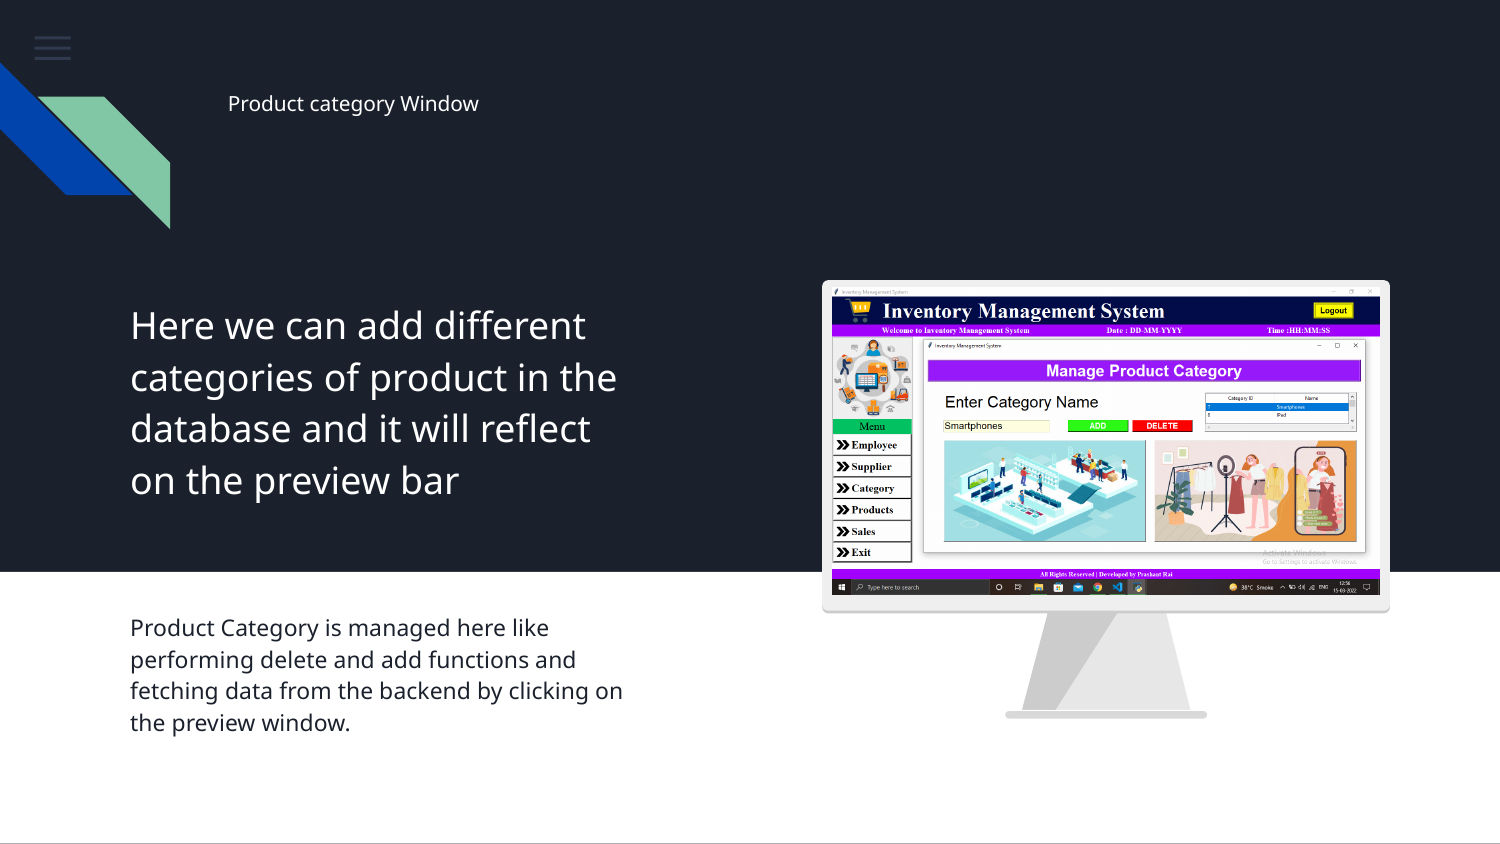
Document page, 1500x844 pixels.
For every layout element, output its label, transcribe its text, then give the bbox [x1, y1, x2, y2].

picture [832, 286, 1380, 595]
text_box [821, 280, 1391, 719]
title Here we can add different categories of product in the database and it will reflect on the preview bar [115, 280, 663, 522]
list Product Category is managed here like performing delete and add functions and fetching data from the backend by clicking on the preview window. [115, 594, 663, 721]
title Product category Window [212, 75, 706, 160]
